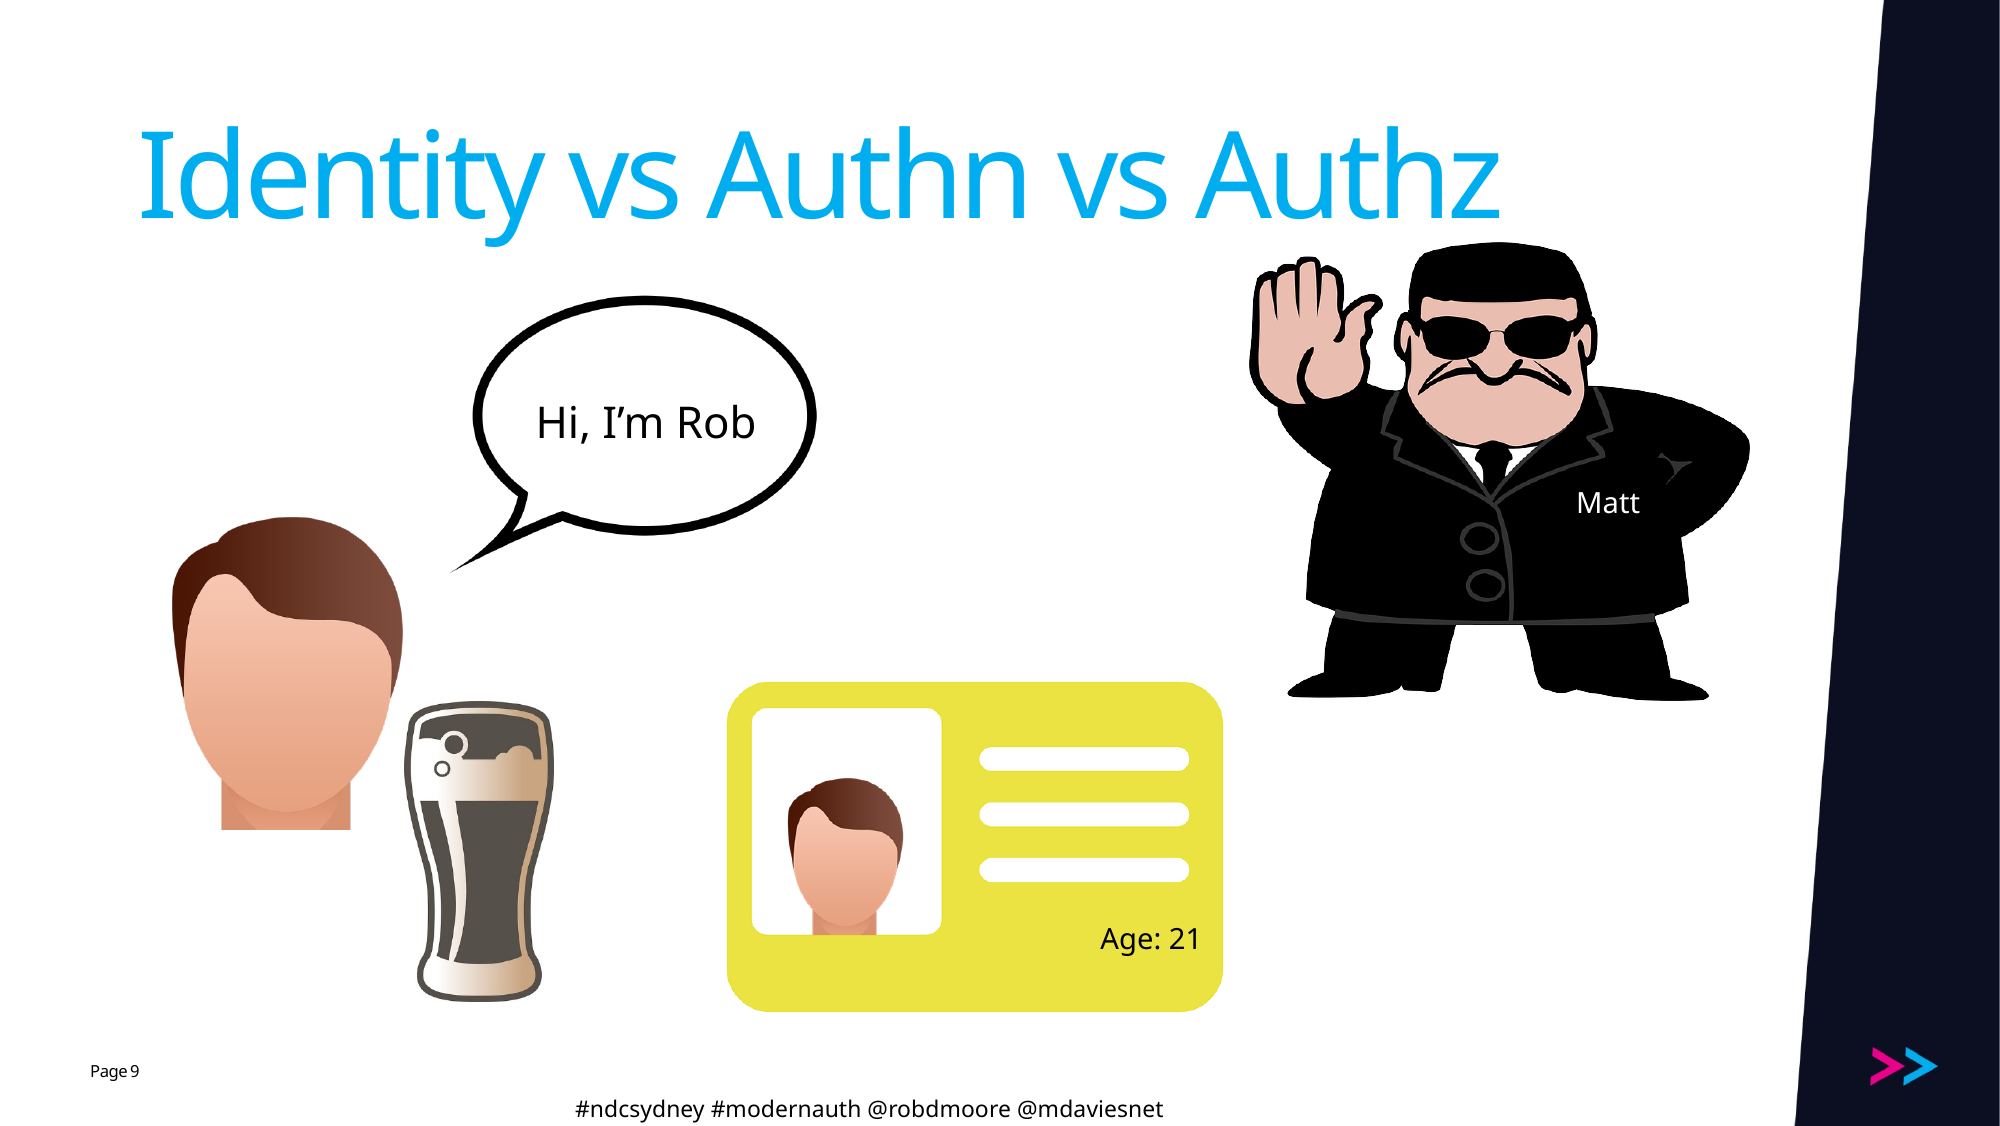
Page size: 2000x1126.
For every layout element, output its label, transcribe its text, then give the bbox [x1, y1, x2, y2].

title Identity vs Authn vs Authz [137, 54, 1786, 243]
picture [0, 0, 2000, 1126]
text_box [112, 287, 826, 830]
slide_number 9 [130, 1061, 166, 1113]
